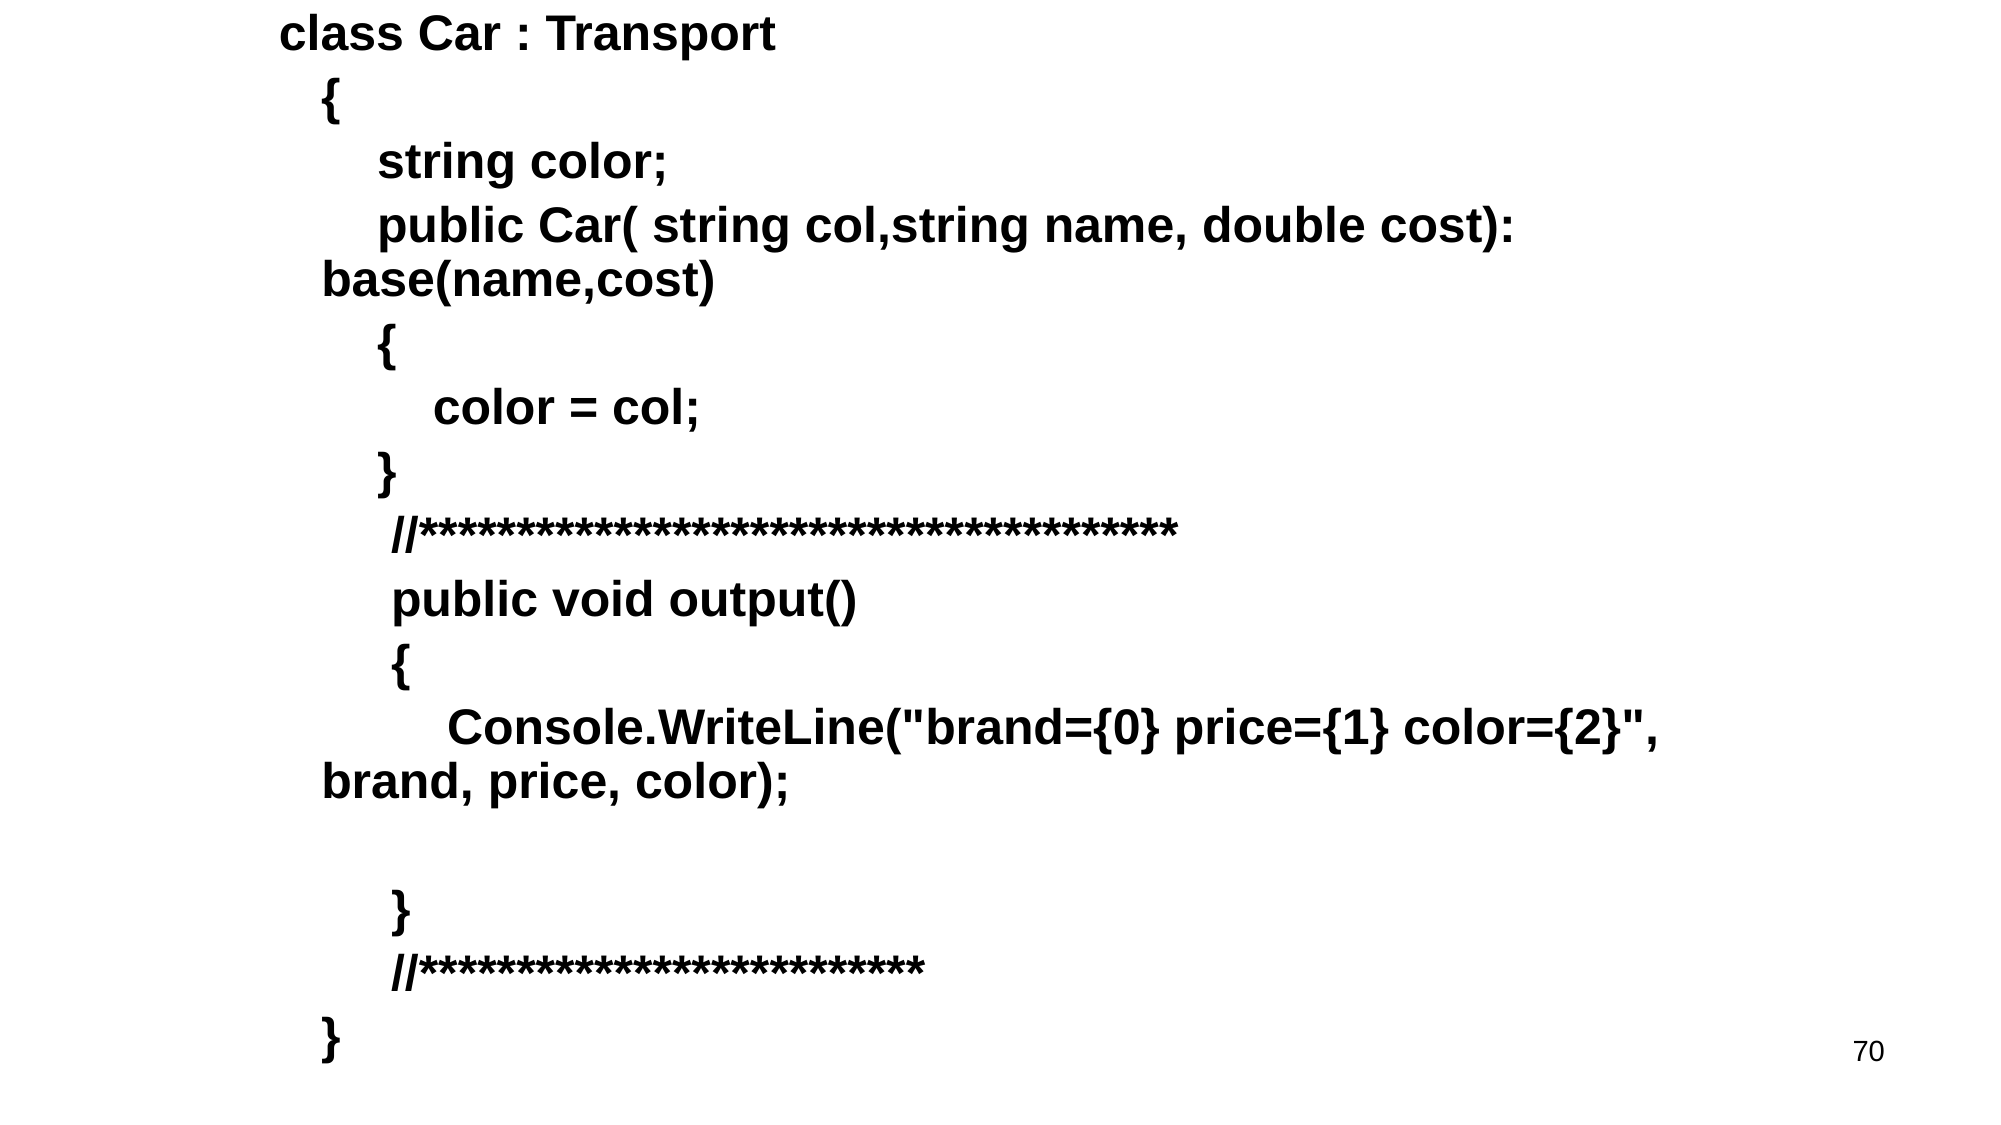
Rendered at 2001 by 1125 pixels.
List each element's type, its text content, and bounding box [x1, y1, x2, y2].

slide_number 70 [1750, 1024, 1900, 1103]
list class Car : Transport { string color; public Car( string col,string name, double cost): base(name,cost) { color = col; } //*************************************** public void output() { Console.WriteLine("brand={0} price={1} color={2}", brand, price, color); } //************************** } [249, 0, 1750, 1125]
